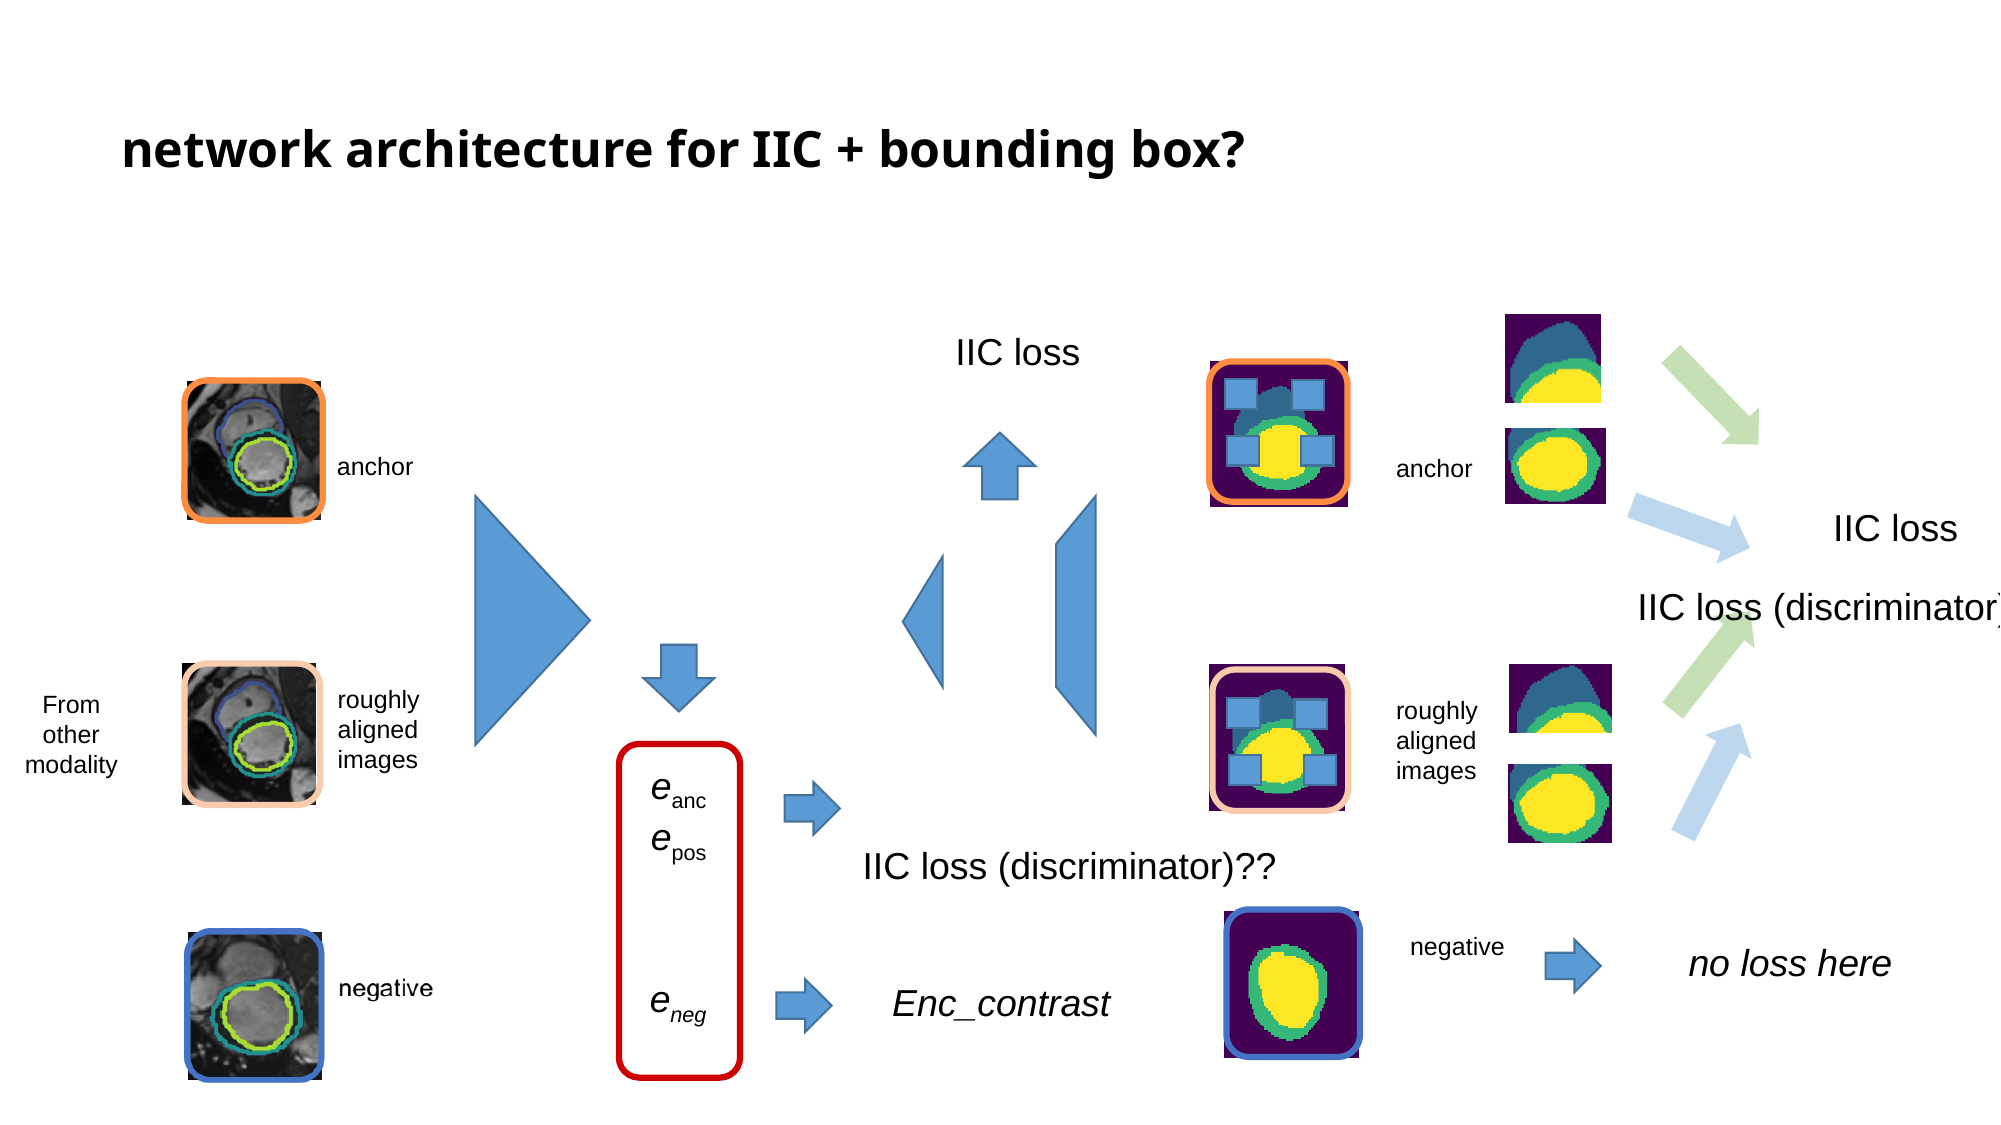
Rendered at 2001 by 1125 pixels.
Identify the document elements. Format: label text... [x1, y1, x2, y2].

picture [1224, 911, 1359, 1058]
text_box [1625, 491, 1752, 566]
text_box [1660, 681, 1714, 721]
picture [1505, 428, 1606, 504]
text_box [1055, 493, 1097, 738]
text_box [1669, 722, 1754, 843]
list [186, 381, 321, 520]
text_box IIC loss [940, 320, 1096, 381]
picture [1508, 764, 1612, 843]
picture [184, 928, 448, 1083]
text_box [1345, 678, 1350, 802]
text_box [617, 742, 742, 1079]
picture [1209, 664, 1345, 811]
picture [182, 663, 316, 805]
title network architecture for IIC + bounding box? [106, 42, 1832, 260]
text_box [1659, 343, 1761, 446]
text_box roughly aligned images [1381, 687, 1501, 792]
picture [1505, 314, 1601, 403]
text_box negative [1395, 923, 1520, 969]
text_box From other modality [5, 681, 137, 786]
text_box IIC loss (discriminator)?? [847, 834, 1292, 895]
text_box [316, 671, 322, 798]
text_box [640, 643, 717, 713]
text_box [901, 552, 944, 691]
text_box IIC loss [1818, 496, 1974, 556]
text_box [783, 779, 842, 838]
text_box IIC loss (discriminator) [1622, 575, 2000, 681]
text_box [1544, 937, 1603, 995]
text_box [961, 431, 1038, 501]
picture [1509, 664, 1612, 733]
text_box [474, 493, 592, 748]
text_box no loss here [1673, 931, 1908, 992]
text_box Enc_contrast [877, 971, 1126, 1032]
text_box [775, 976, 834, 1035]
text_box roughly aligned images [322, 676, 442, 781]
text_box anchor [1381, 445, 1488, 490]
picture [1210, 361, 1348, 507]
text_box anchor [324, 443, 429, 489]
